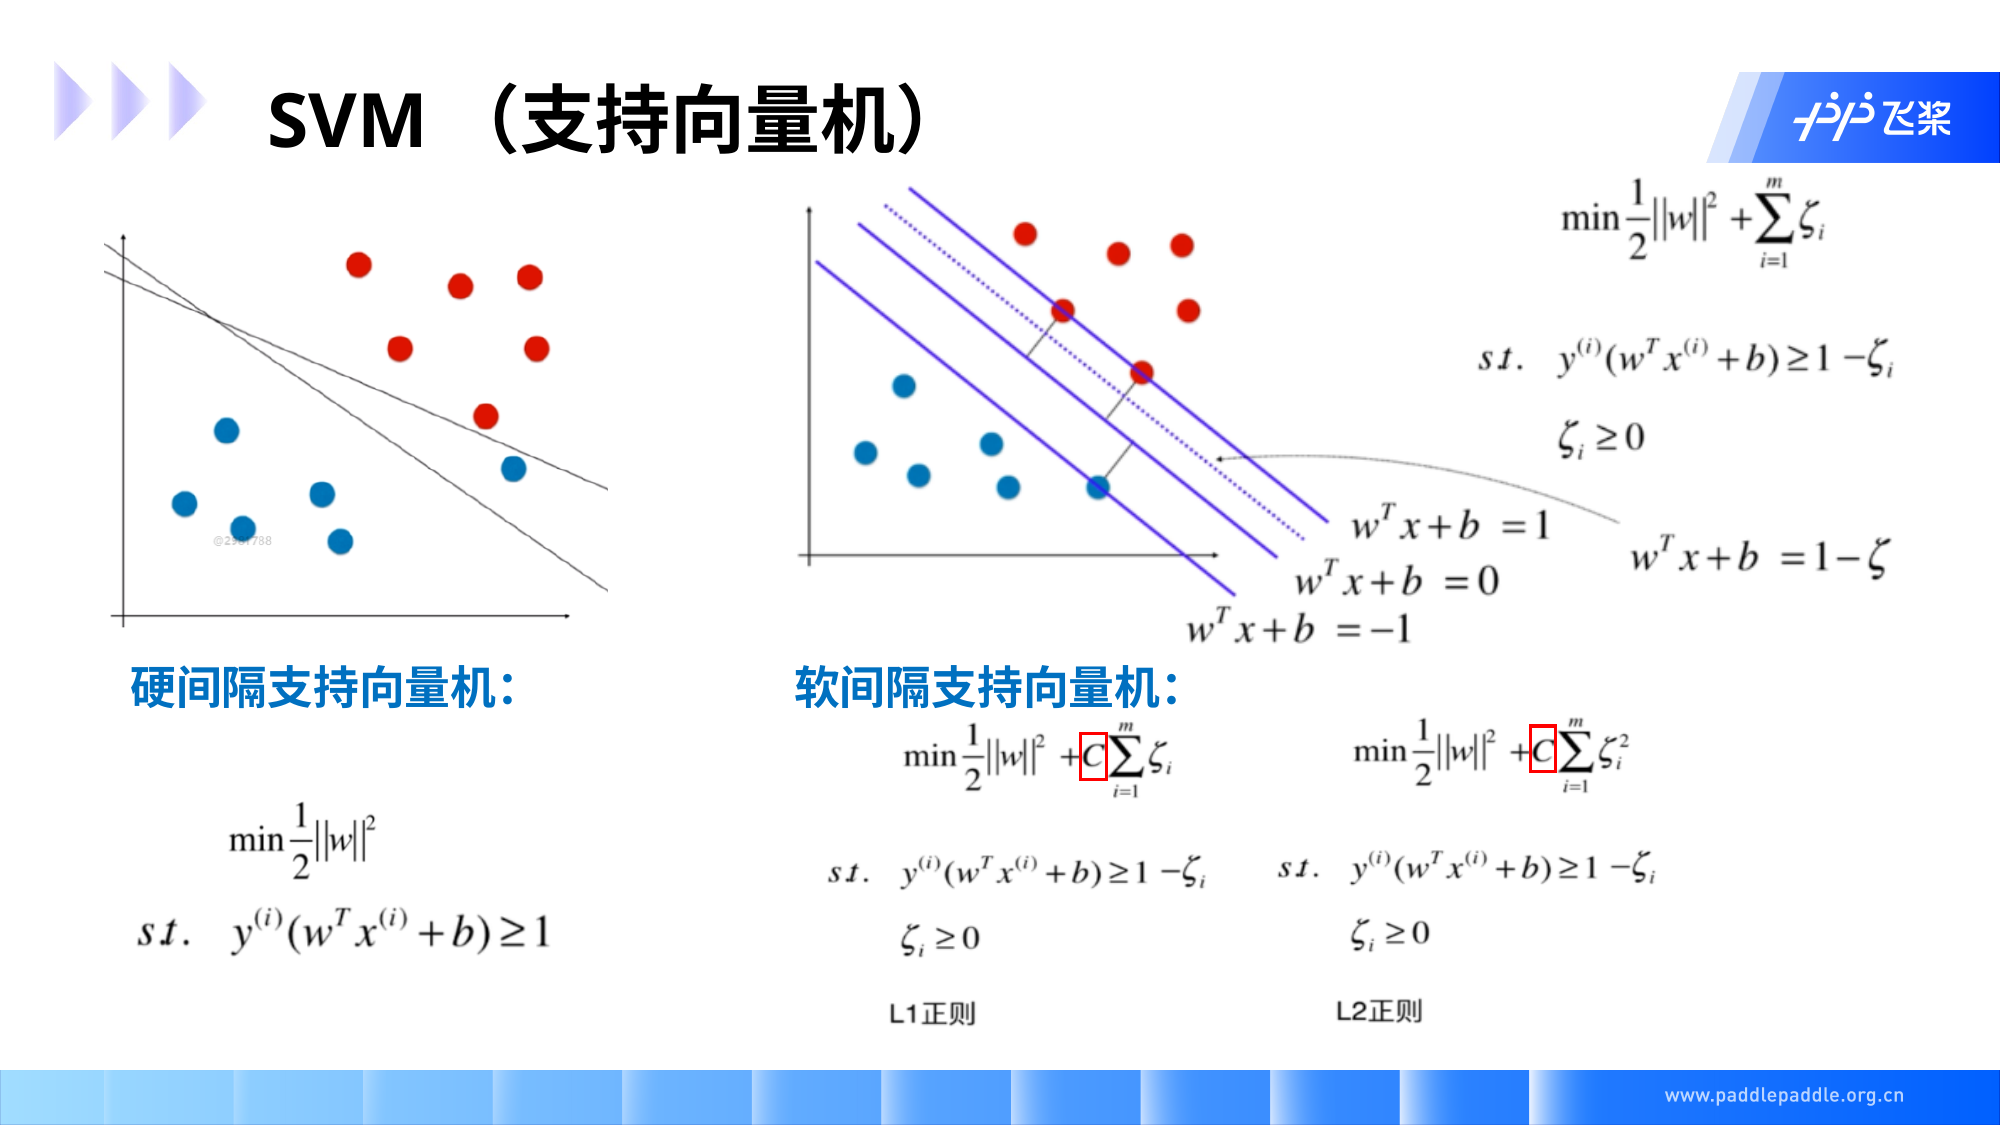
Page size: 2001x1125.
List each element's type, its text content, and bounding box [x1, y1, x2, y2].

picture [786, 170, 1988, 696]
text_box 硬间隔支持向量机： [115, 651, 810, 722]
picture [0, 1070, 2000, 1125]
picture [1679, 72, 2000, 163]
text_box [134, 797, 557, 961]
picture [104, 217, 649, 628]
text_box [775, 693, 1674, 1050]
text_box SVM（支持向量机） [252, 65, 1491, 171]
text_box 软间隔支持向量机： [810, 659, 1474, 693]
